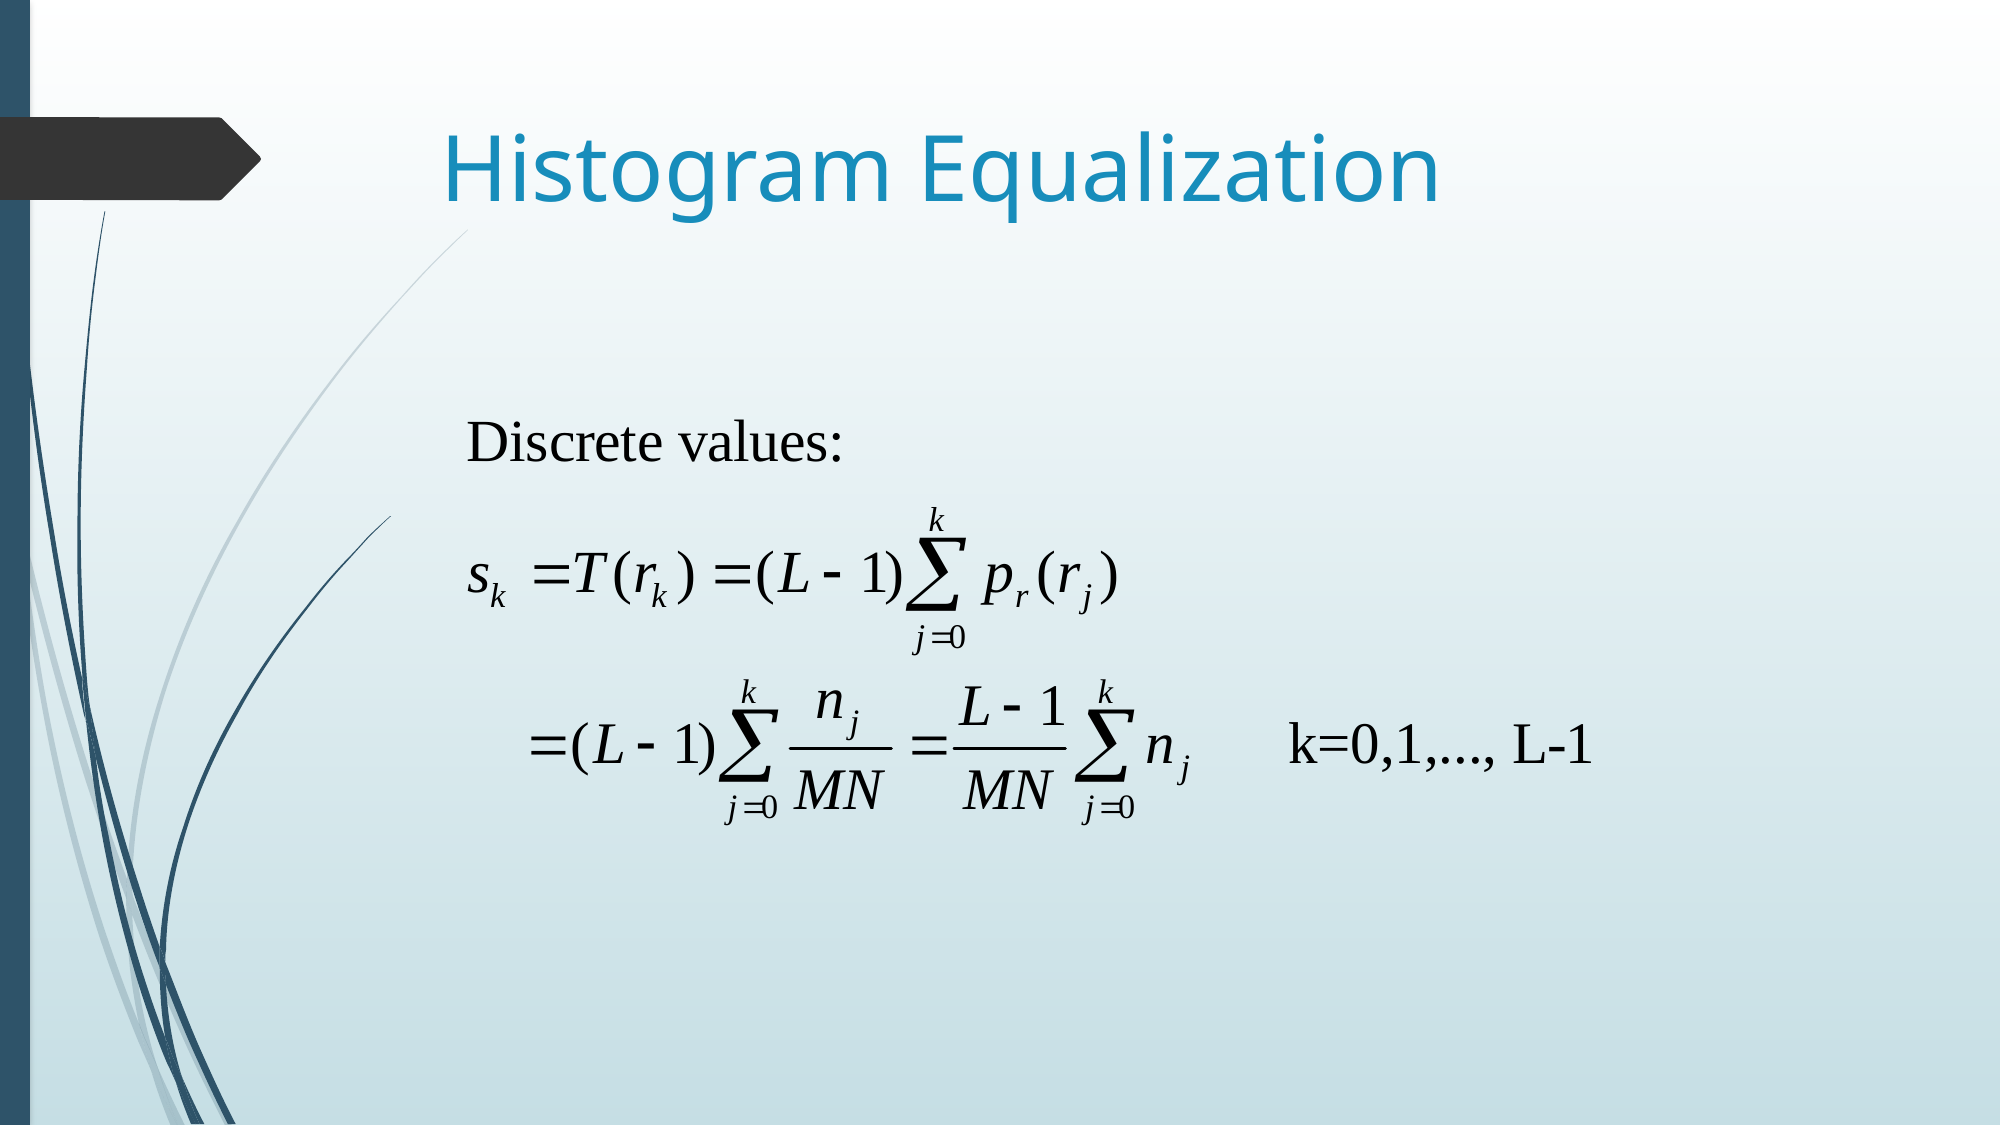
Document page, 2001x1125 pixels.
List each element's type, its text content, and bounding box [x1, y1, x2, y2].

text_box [515, 659, 1603, 837]
title Histogram Equalization [425, 102, 1888, 313]
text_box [456, 407, 1130, 668]
